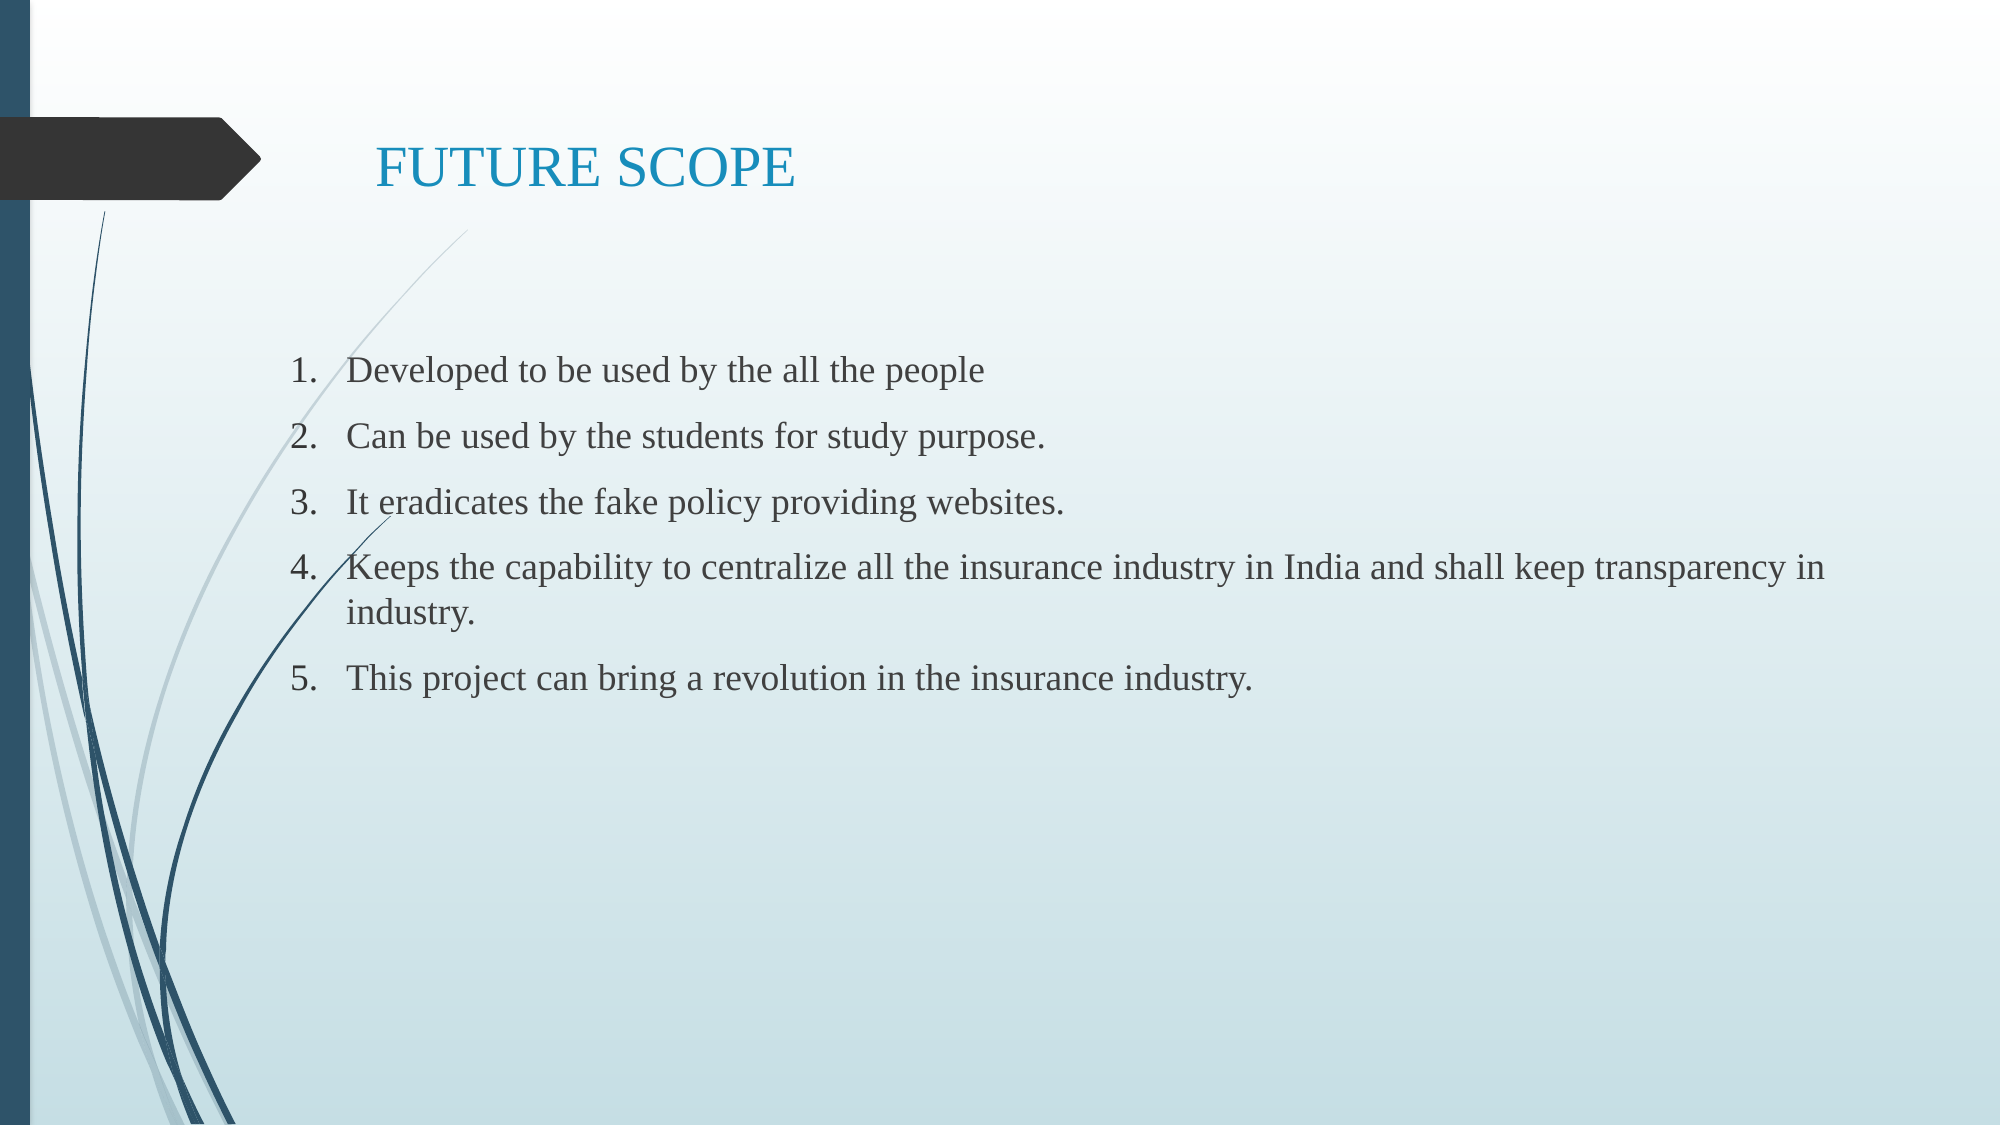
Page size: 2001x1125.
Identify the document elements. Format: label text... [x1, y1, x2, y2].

list Developed to be used by the all the people Can be used by the students for study purpose. It eradicates the fake policy providing websites. Keeps the capability to centralize all the insurance industry in India and shall keep transparency in industry. This project can bring a revolution in the insurance industry. [275, 337, 1888, 970]
title FUTURE SCOPE [360, 121, 1823, 332]
